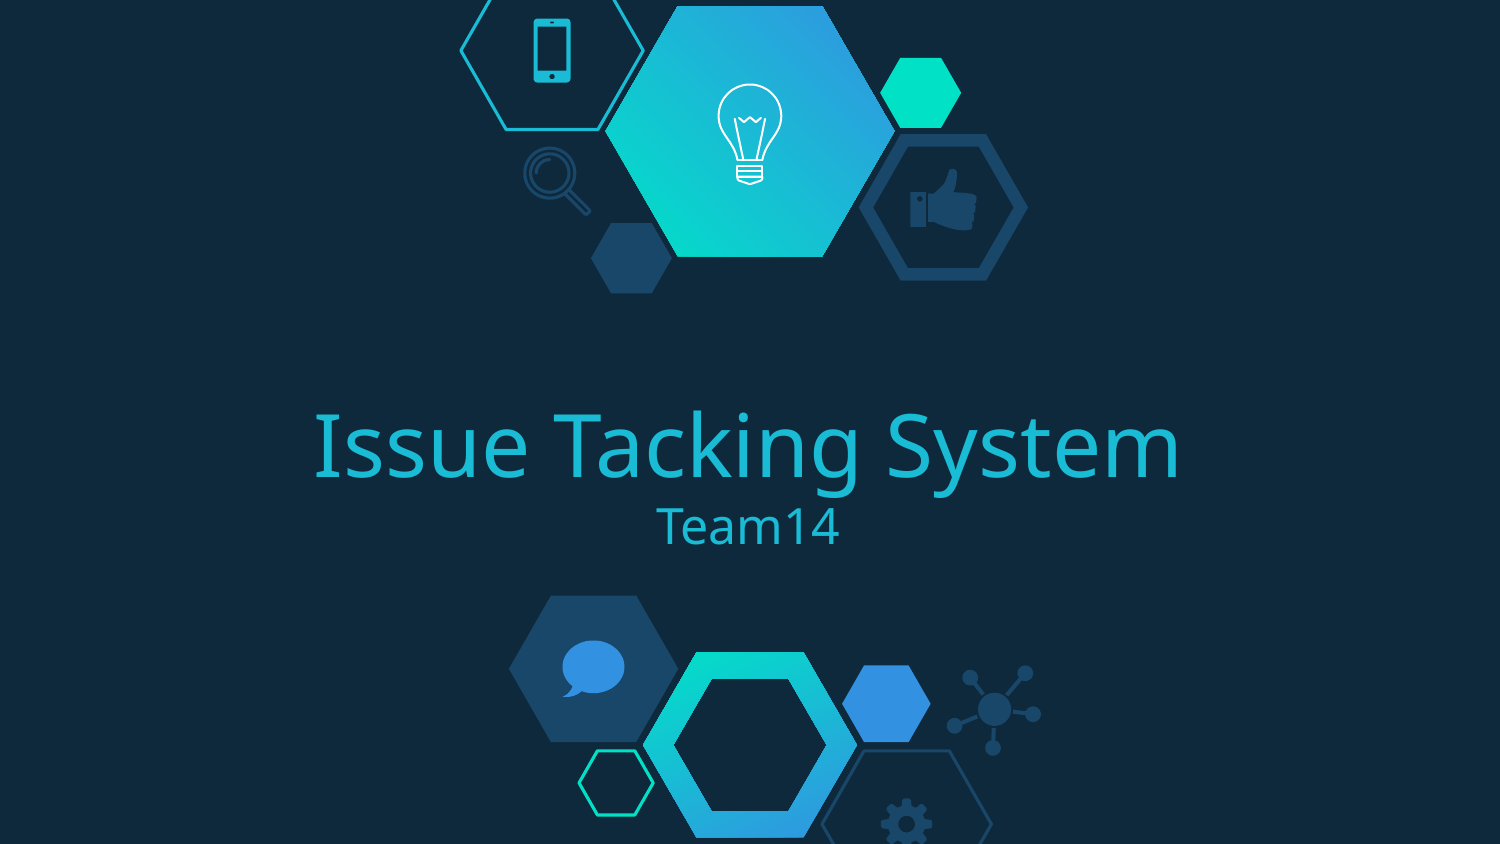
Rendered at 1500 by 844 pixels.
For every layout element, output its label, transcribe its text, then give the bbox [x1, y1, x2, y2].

title Issue Tacking System Team14 [0, 297, 1497, 647]
